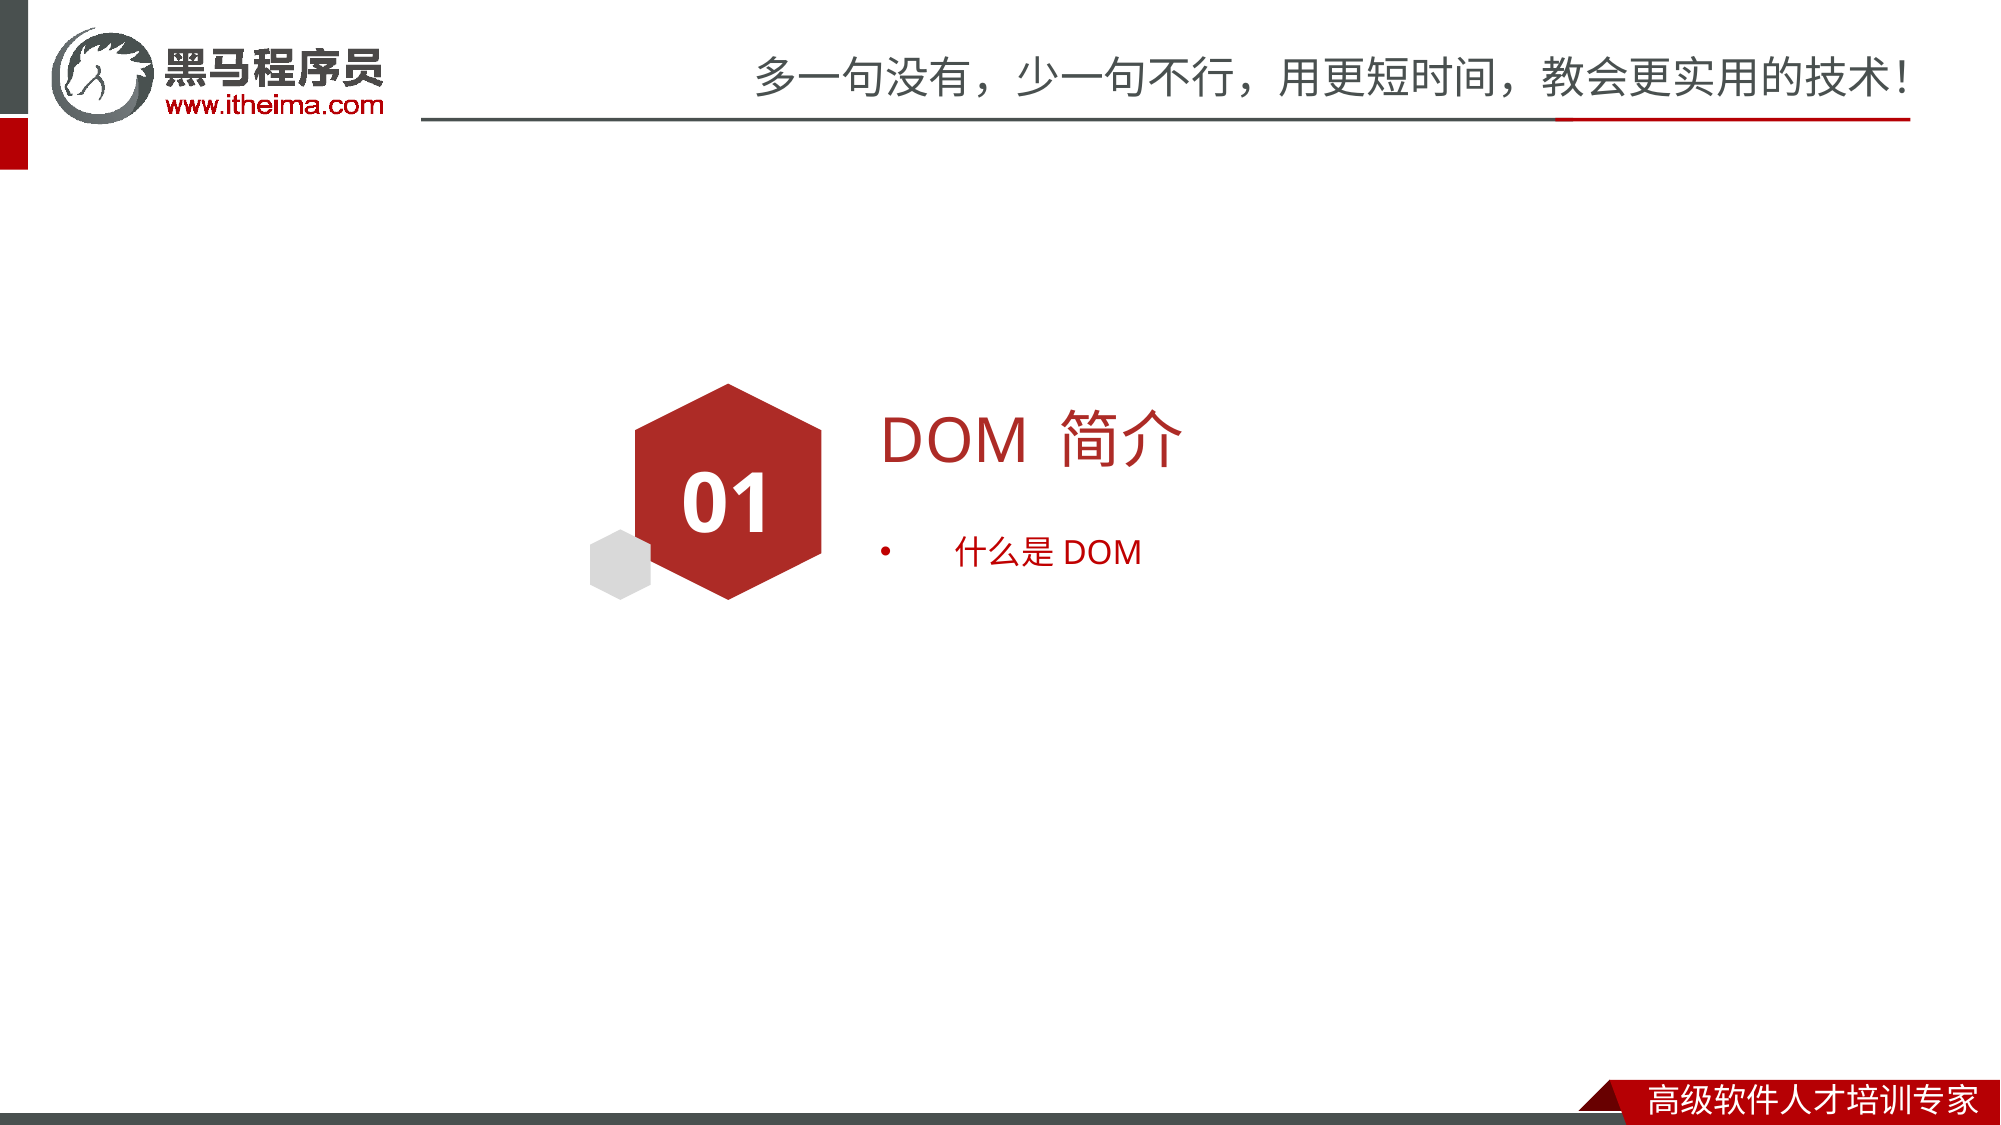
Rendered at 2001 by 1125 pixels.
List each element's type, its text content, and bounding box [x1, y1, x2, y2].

picture [50, 26, 384, 125]
title DOM 简介 [864, 393, 1969, 484]
list 什么是DOM [864, 503, 1762, 837]
list 01 [636, 404, 822, 594]
